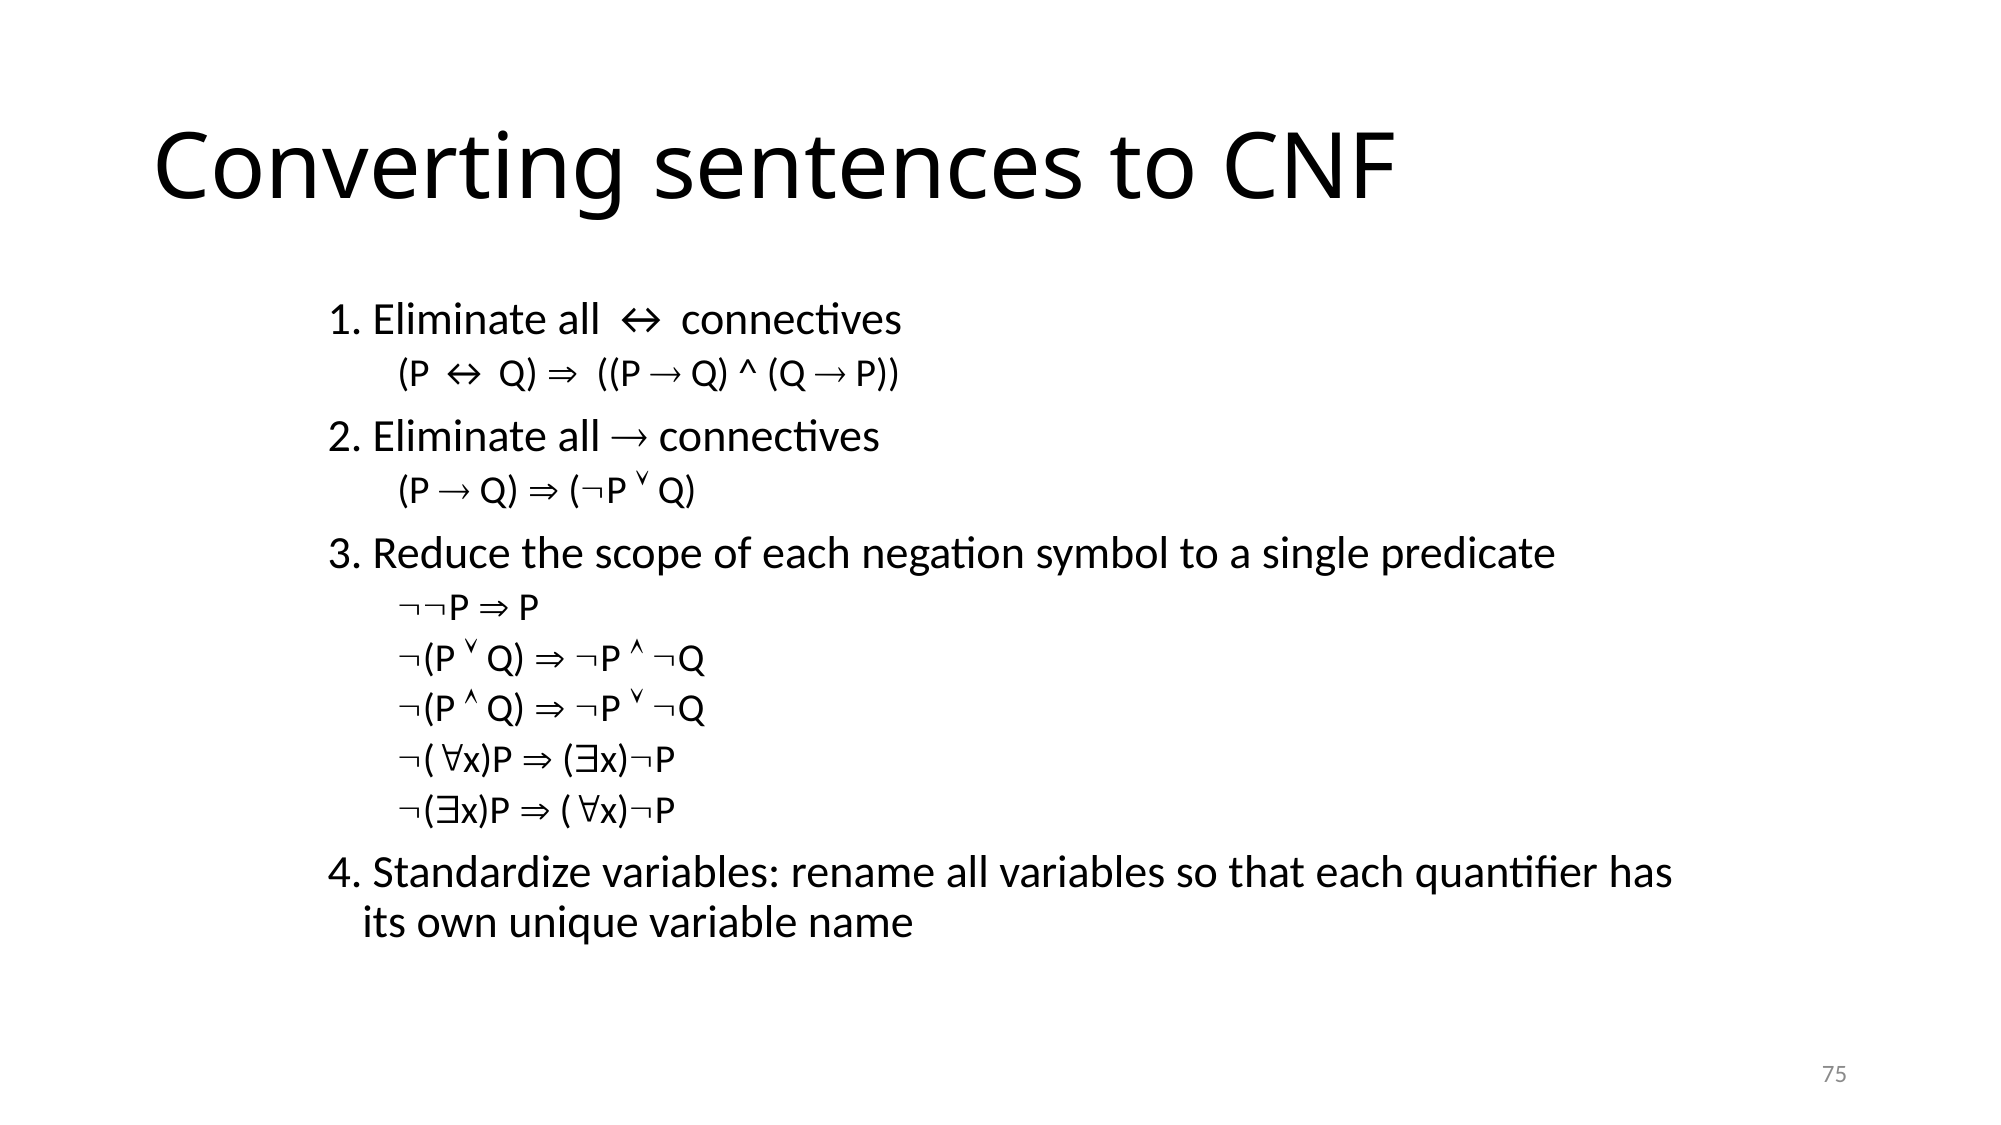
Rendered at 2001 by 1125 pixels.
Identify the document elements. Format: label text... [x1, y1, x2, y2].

slide_number 75 [1412, 1042, 1863, 1103]
list 1. Eliminate all ↔ connectives (P ↔ Q)  ((P  Q) ^ (Q  P)) 2. Eliminate all  connectives (P  Q)  (P  Q) 3. Reduce the scope of each negation symbol to a single predicate P  P (P  Q)  P  Q (P  Q)  P  Q (x)P  (x)P (x)P  (x)P 4. Standardize variables: rename all variables so that each quantifier has its own unique variable name [312, 287, 1700, 963]
title Converting sentences to CNF [137, 59, 1863, 278]
